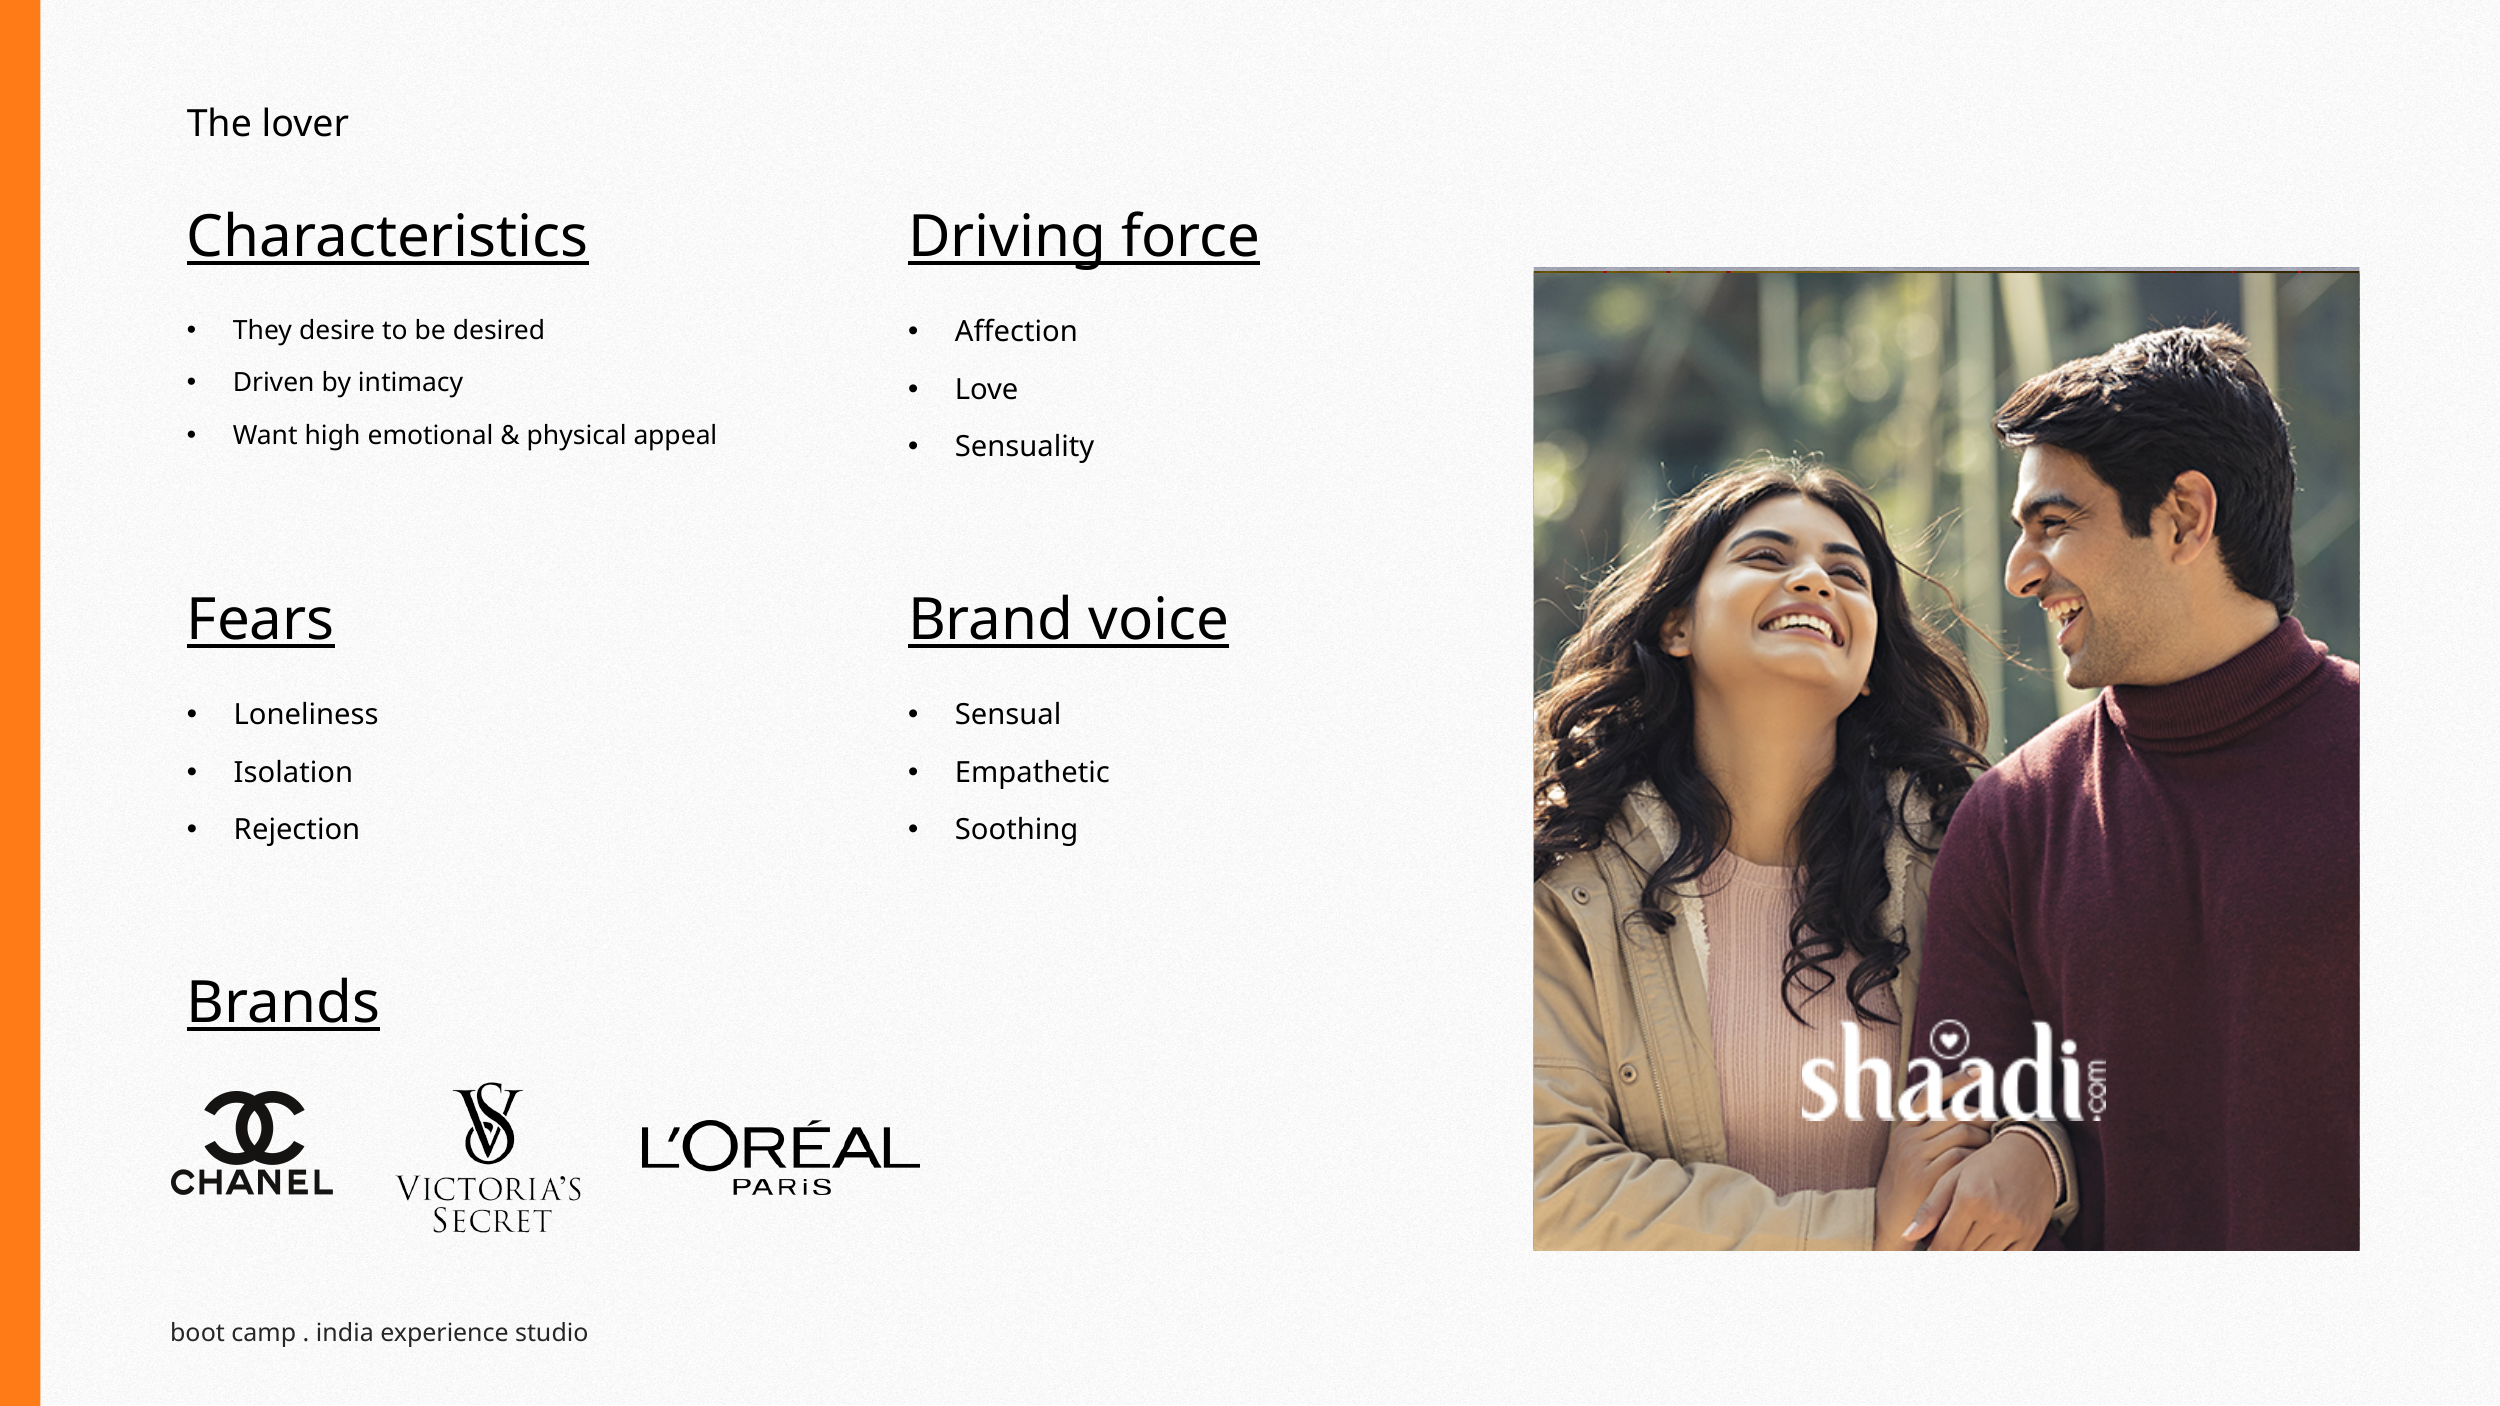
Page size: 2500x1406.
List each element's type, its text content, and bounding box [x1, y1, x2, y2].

text_box Fears [171, 537, 716, 691]
text_box Loneliness Isolation Rejection [171, 691, 716, 857]
picture [171, 1091, 333, 1195]
picture [1533, 267, 2360, 1251]
text_box Affection Love Sensuality [893, 309, 1437, 475]
text_box Sensual Empathetic Soothing [893, 691, 1437, 857]
title Characteristics [171, 155, 716, 309]
text_box The lover [171, 96, 1114, 144]
list They desire to be desired Driven by intimacy Want high emotional & physical appeal [171, 309, 734, 475]
picture [394, 1064, 581, 1251]
text_box Driving force [893, 155, 1437, 309]
text_box Brands [171, 920, 716, 1086]
picture [642, 1120, 920, 1195]
text_box Brand voice [893, 537, 1437, 691]
